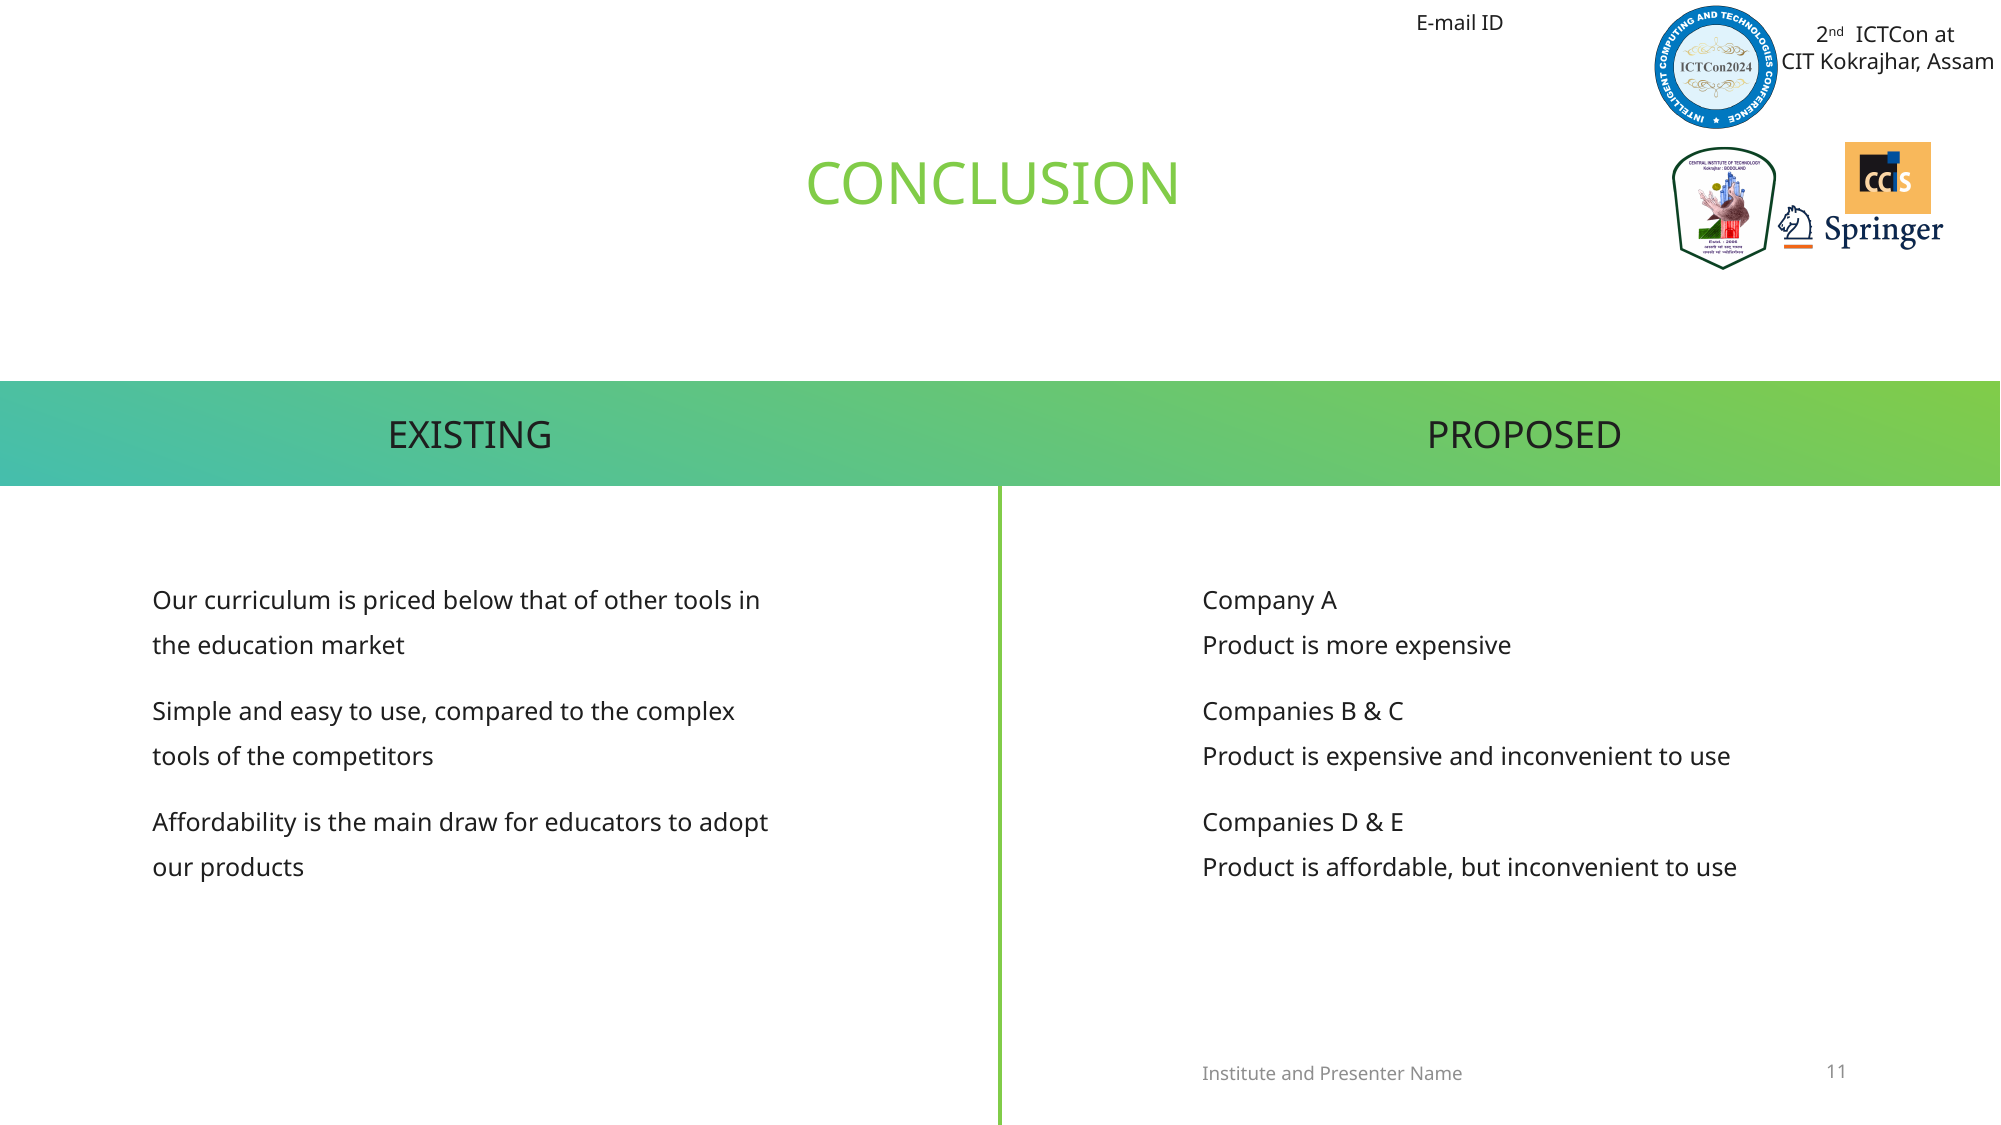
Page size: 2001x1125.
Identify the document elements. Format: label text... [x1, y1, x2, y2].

slide_number 11 [1718, 1042, 1863, 1103]
list Existing [137, 395, 813, 477]
text_box E-mail ID [1236, 0, 1684, 45]
footer Institute and Presenter Name [1187, 1042, 1686, 1103]
list Proposed [1187, 395, 1863, 477]
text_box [1651, 2, 2000, 277]
list Our curriculum is priced below that of other tools in the education market Simple and easy to use, compared to the complex tools of the competitors Affordability is the main draw for educators to adopt our products [137, 562, 813, 1014]
title Conclusion [169, 109, 1651, 262]
list Company A Product is more expensive Companies B & C Product is expensive and inconvenient to use Companies D & E Product is affordable, but inconvenient to use [1187, 562, 1863, 1014]
